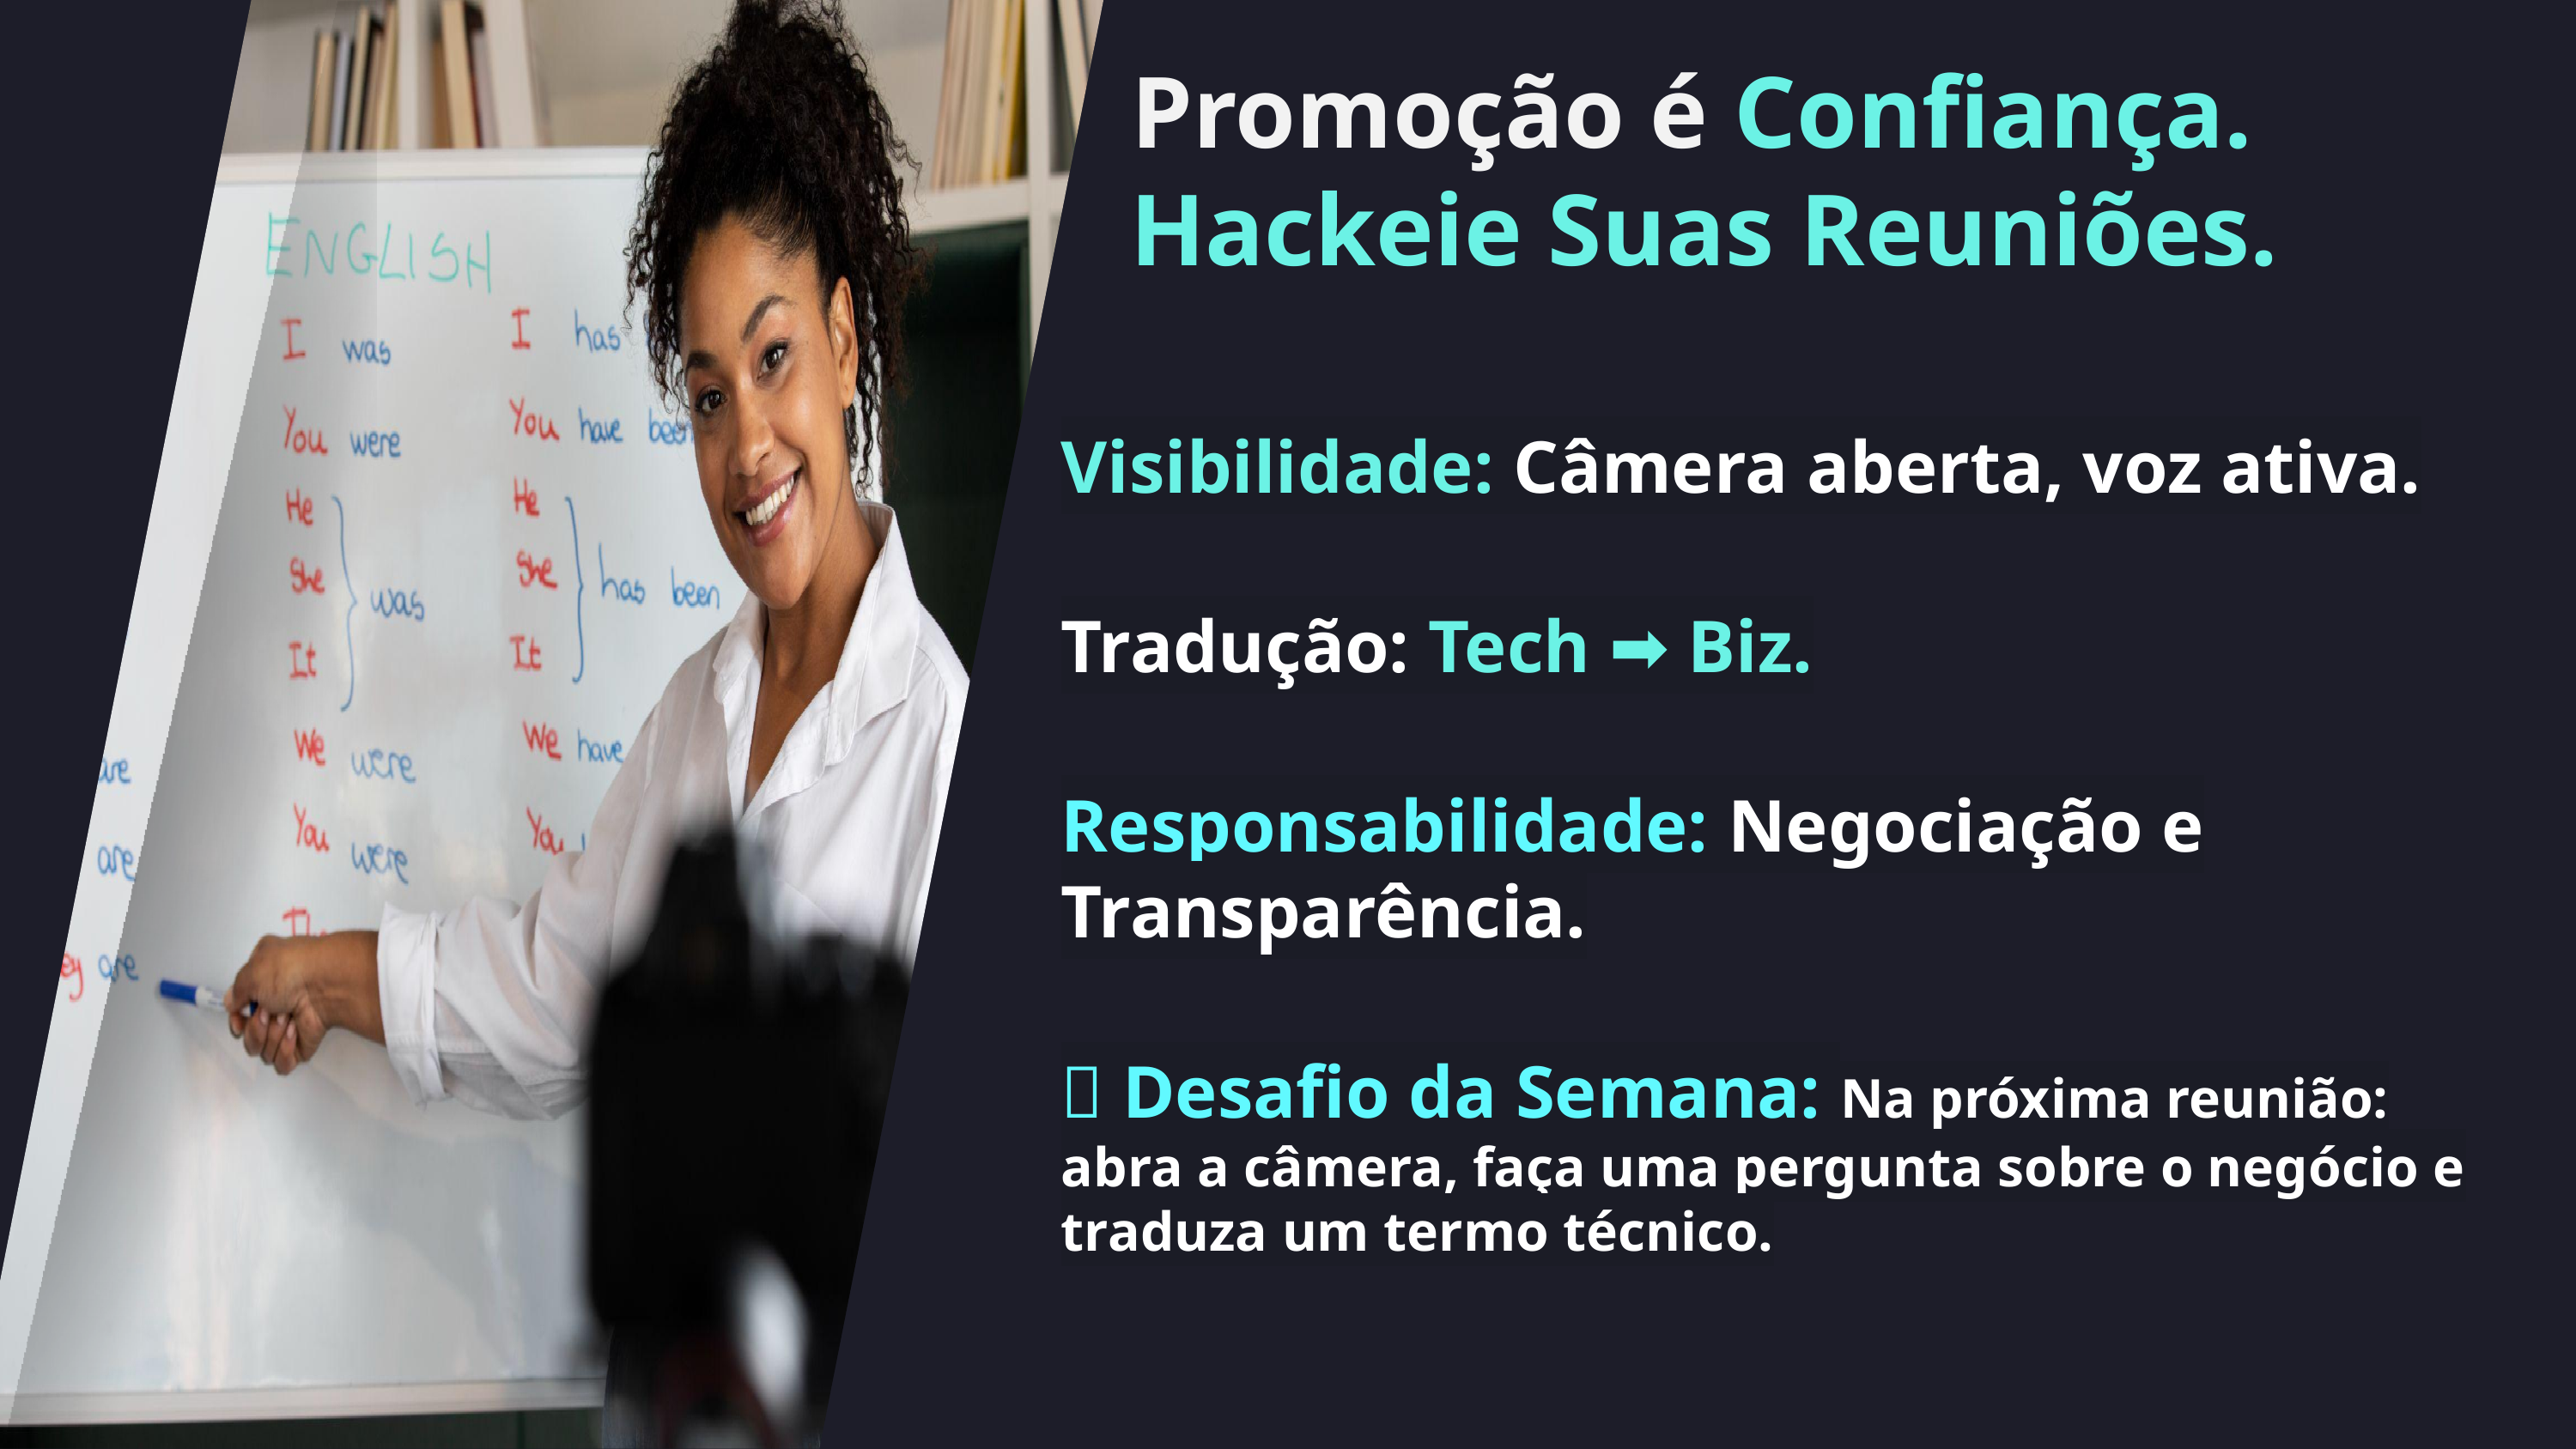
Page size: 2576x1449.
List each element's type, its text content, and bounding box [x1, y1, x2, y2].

text_box 🎯 Desafio da Semana: Na próxima reunião: abra a câmera, faça uma pergunta sobre o negócio e traduza um termo técnico. [1109, 1034, 2514, 1275]
text_box Responsabilidade: Negociação e Transparência. [1109, 767, 2514, 966]
text_box Tradução: Tech ➡️ Biz. [1109, 588, 2514, 700]
title Promoção é Confiança. Hackeie Suas Reuniões. [1109, 47, 2572, 292]
picture [0, 0, 1104, 1449]
text_box Visibilidade: Câmera aberta, voz ativa. [1109, 408, 2514, 520]
